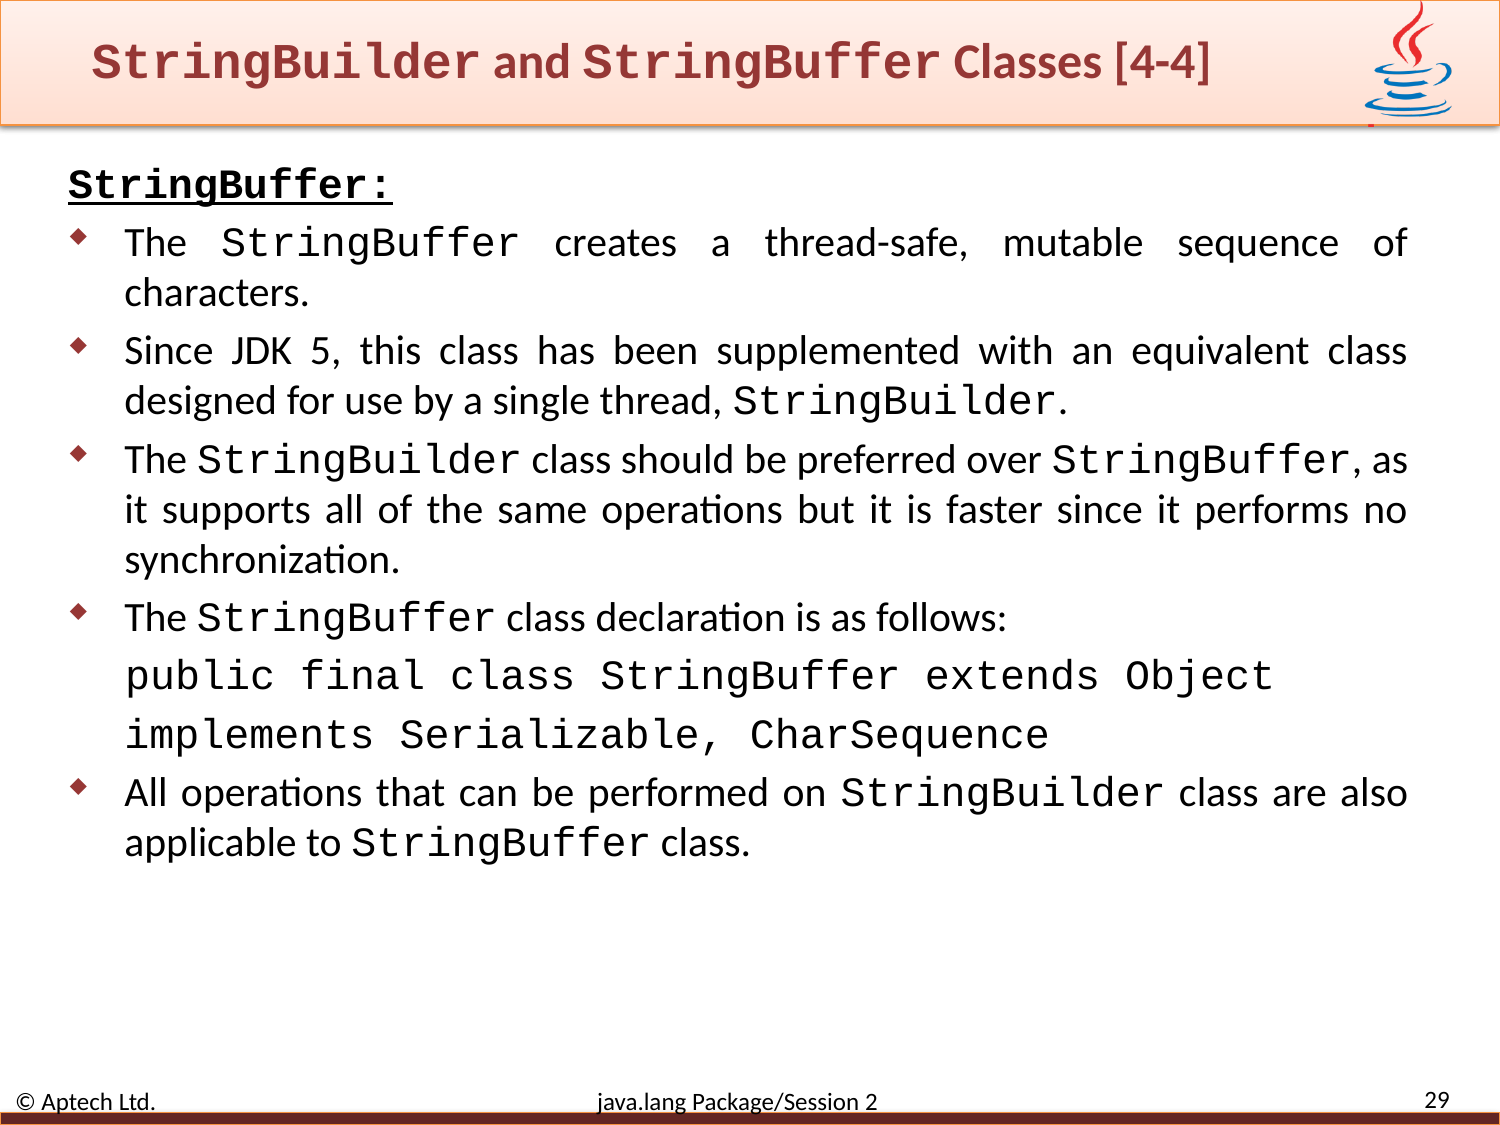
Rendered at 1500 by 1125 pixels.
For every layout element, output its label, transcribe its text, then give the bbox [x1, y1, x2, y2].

slide_number 29 [1337, 1084, 1465, 1113]
picture [1362, 0, 1454, 127]
list StringBuffer: The StringBuffer creates a thread-safe, mutable sequence of characters. Since JDK 5, this class has been supplemented with an equivalent class designed for use by a single thread, StringBuilder. The StringBuilder class should be preferred over StringBuffer, as it supports all of the same operations but it is faster since it performs no synchronization. The StringBuffer class declaration is as follows: public final class StringBuffer extends Object implements Serializable, CharSequence All operations that can be performed on StringBuilder class are also applicable to StringBuffer class. [52, 148, 1424, 1048]
footer © Aptech Ltd. java.lang Package/Session 2 [0, 1087, 1325, 1113]
title StringBuilder and StringBuffer Classes [4-4] [76, 24, 1288, 93]
